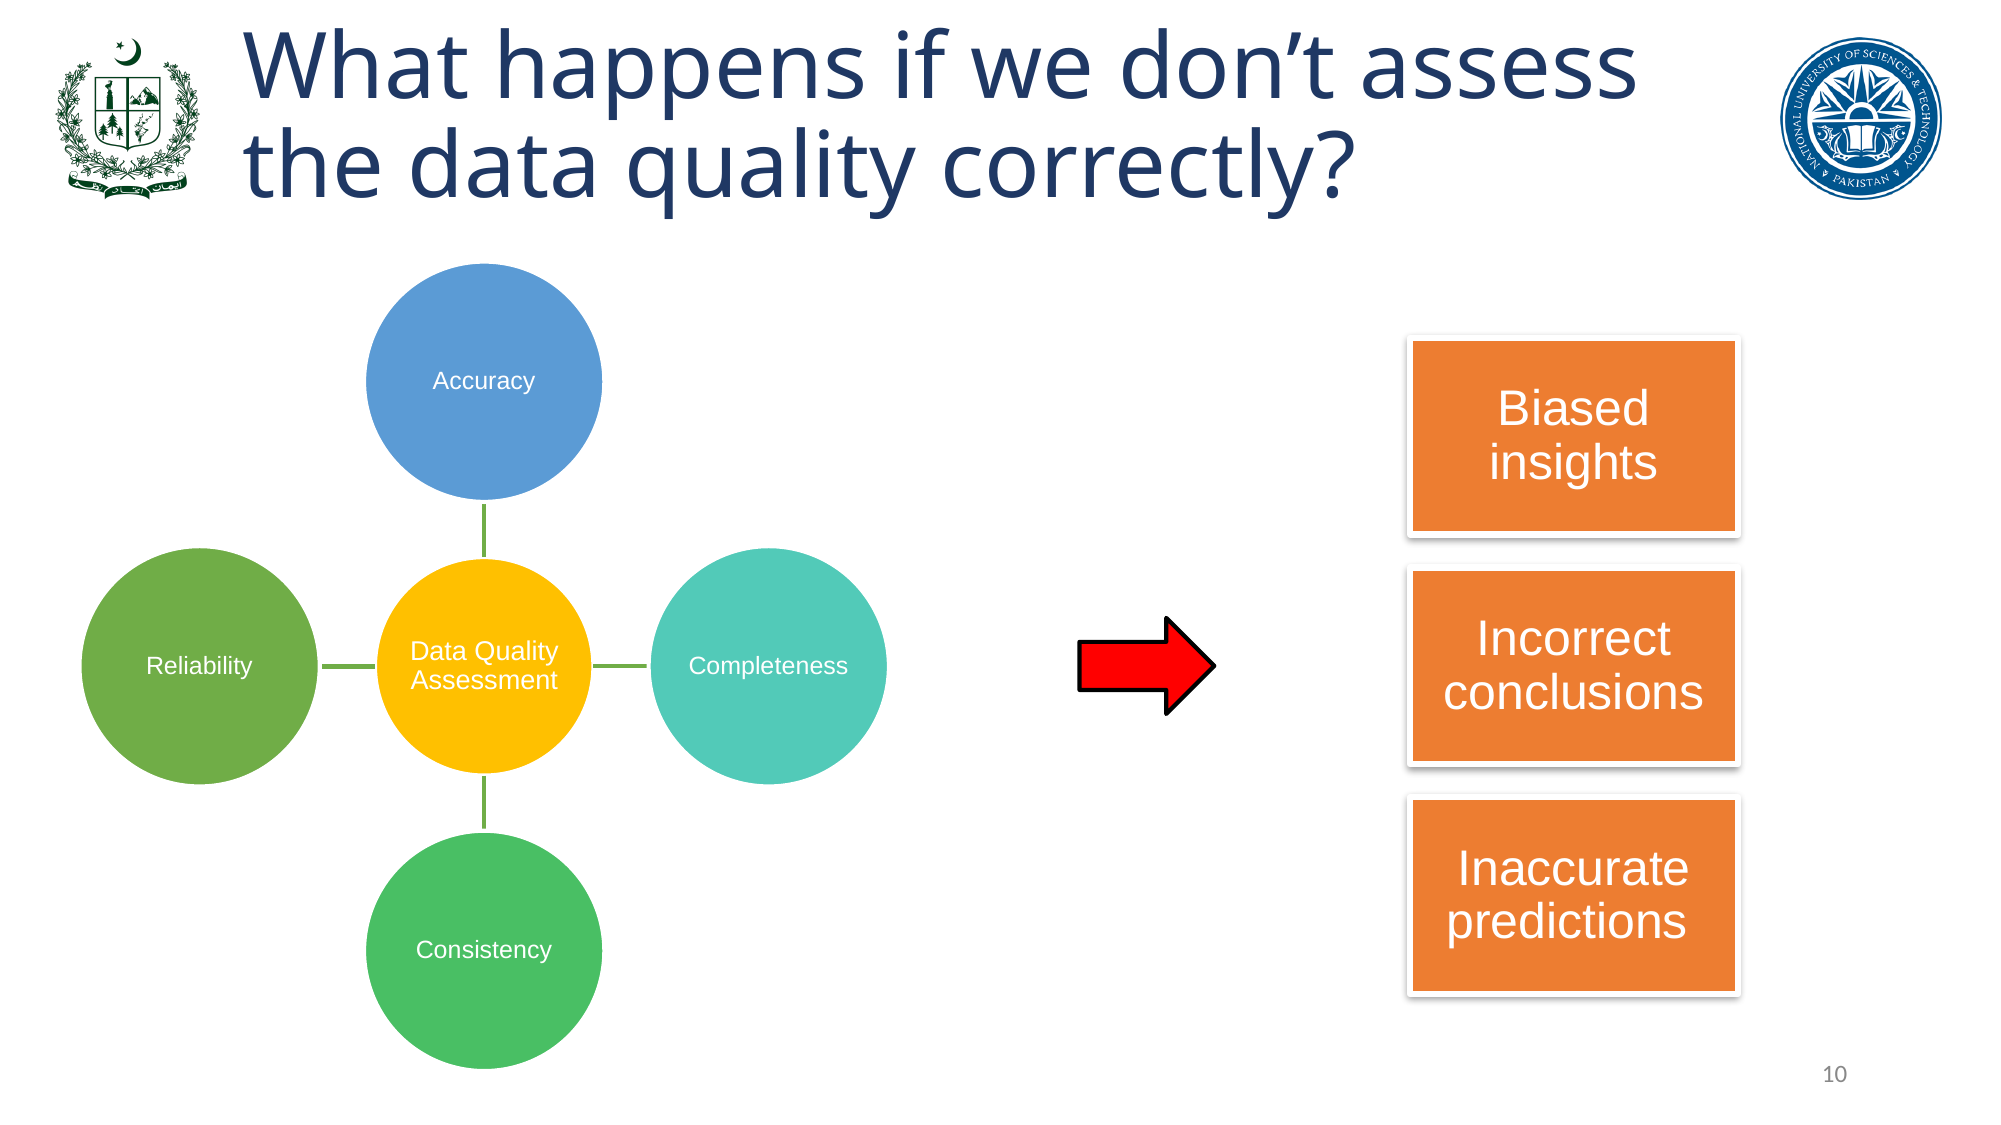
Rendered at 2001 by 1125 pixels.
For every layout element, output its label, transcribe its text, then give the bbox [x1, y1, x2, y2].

slide_number 10 [1412, 1042, 1863, 1103]
title What happens if we don’t assess the data quality correctly? [227, 9, 1753, 228]
picture [1780, 37, 1942, 200]
picture [55, 38, 200, 200]
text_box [86, 221, 882, 1111]
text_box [1233, 337, 1915, 995]
text_box [1077, 615, 1217, 716]
